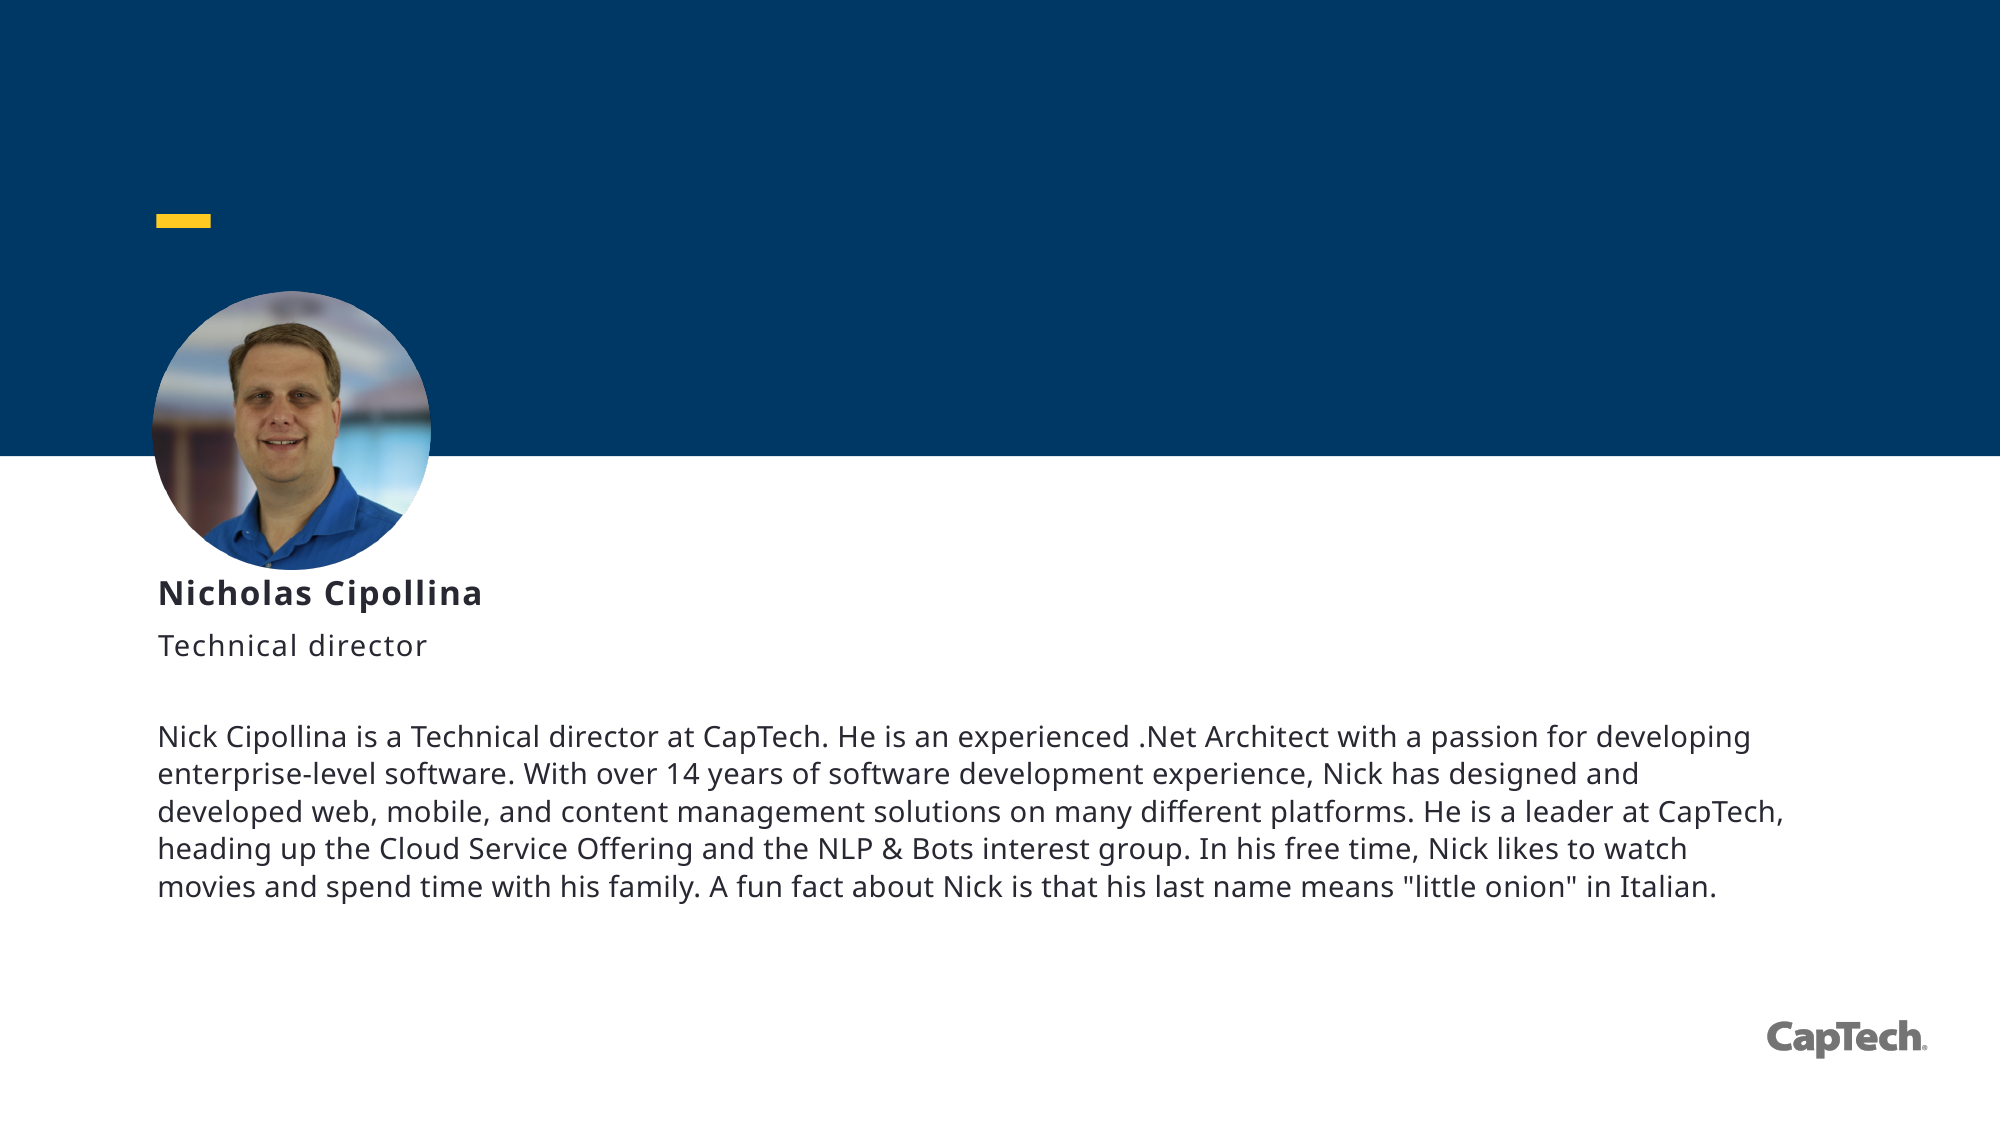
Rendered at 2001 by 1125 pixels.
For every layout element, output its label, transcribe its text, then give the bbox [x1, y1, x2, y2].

picture [1757, 1009, 1940, 1068]
picture [152, 290, 431, 570]
list Nicholas Cipollina [157, 574, 1223, 620]
list Nick Cipollina is a Technical director at CapTech. He is an experienced .Net Architect with a passion for developing enterprise-level software. With over 14 years of software development experience, Nick has designed and developed web, mobile, and content management solutions on many different platforms. He is a leader at CapTech, heading up the Cloud Service Offering and the NLP & Bots interest group. In his free time, Nick likes to watch movies and spend time with his family. A fun fact about Nick is that his last name means "little onion" in Italian. [157, 715, 1796, 940]
list Technical director [158, 624, 1224, 670]
